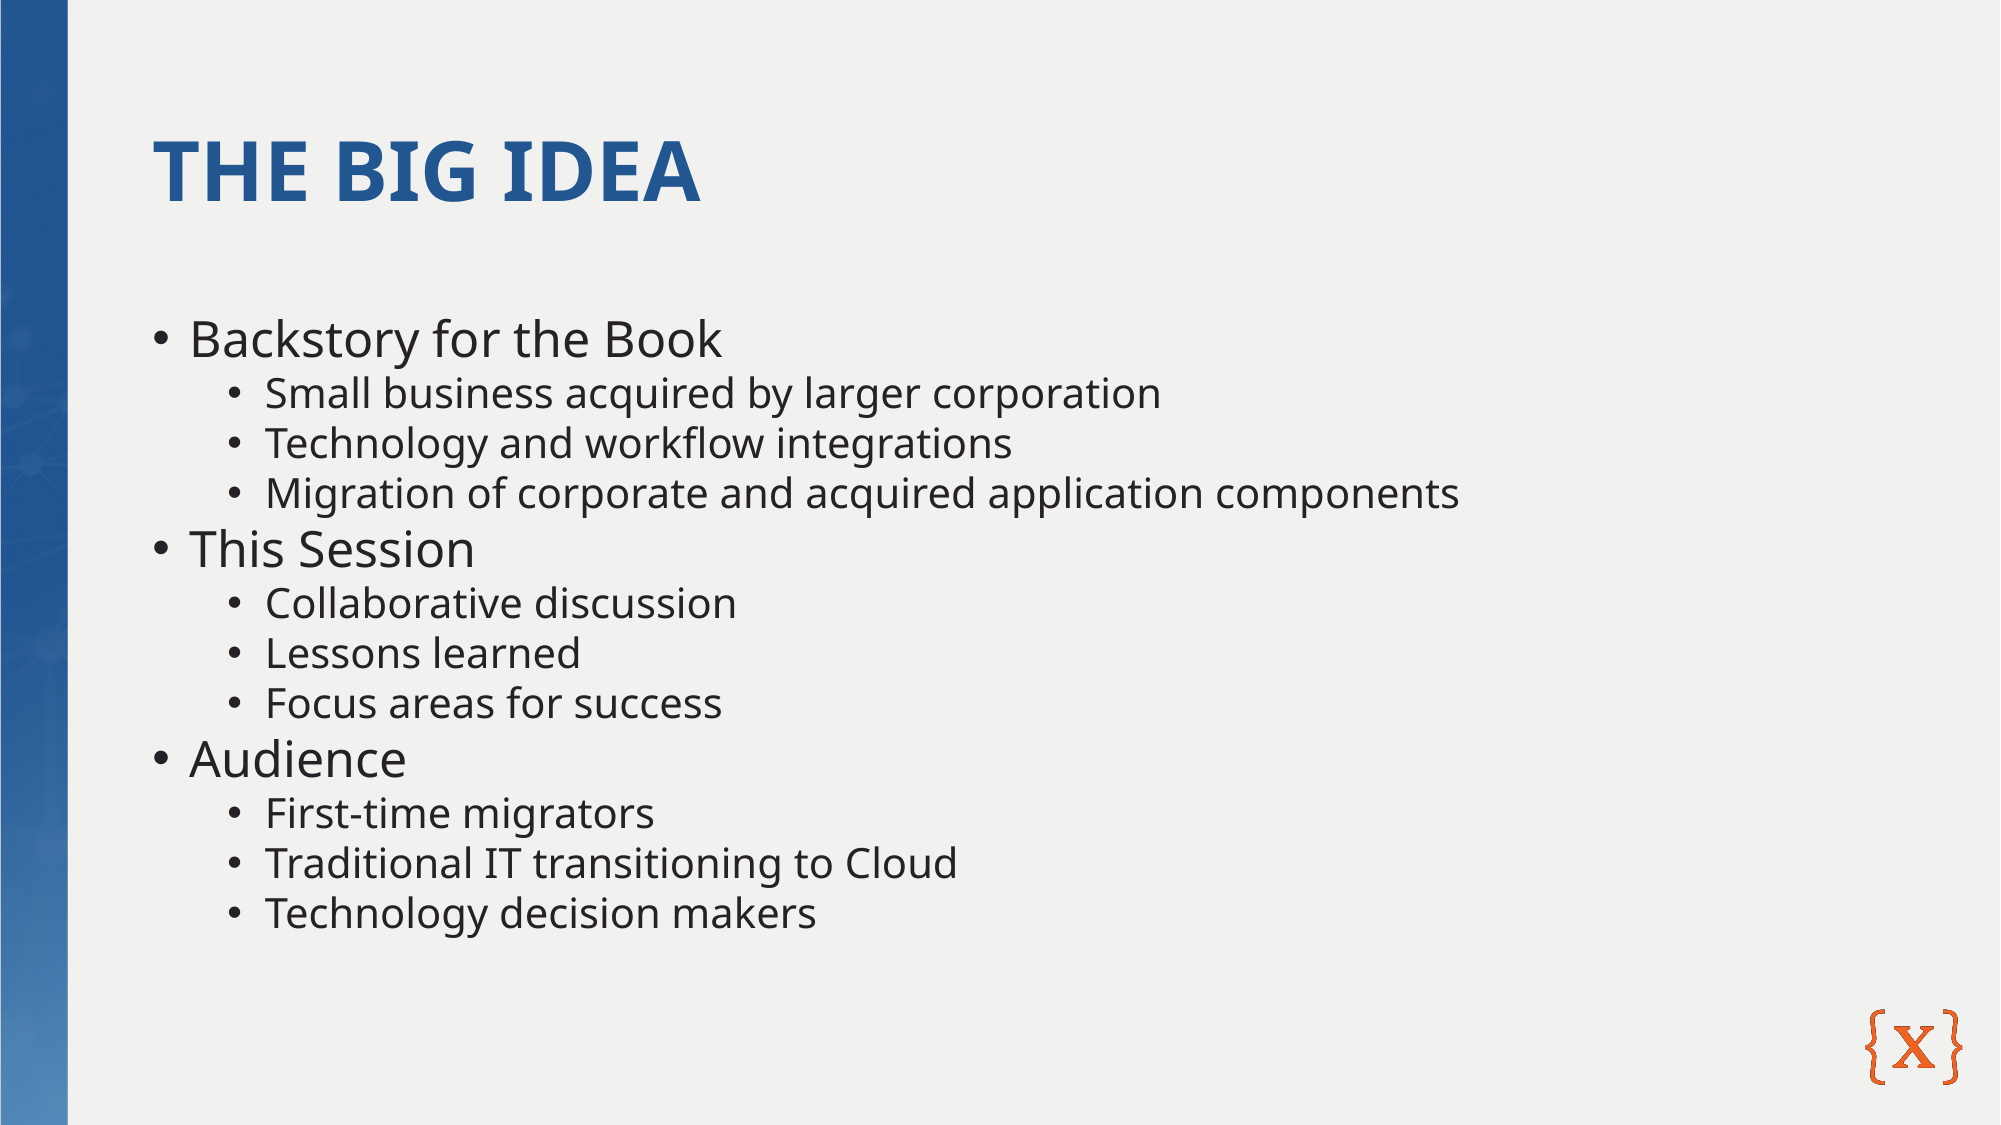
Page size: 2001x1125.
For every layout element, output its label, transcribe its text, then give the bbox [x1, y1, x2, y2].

list Backstory for the Book Small business acquired by larger corporation Technology and workflow integrations Migration of corporate and acquired application components This Session Collaborative discussion Lessons learned Focus areas for success Audience First-time migrators Traditional IT transitioning to Cloud Technology decision makers [137, 299, 1863, 1014]
picture [1862, 1000, 1966, 1094]
title THE BIG IDEA [137, 59, 1863, 278]
picture [0, 0, 68, 1125]
